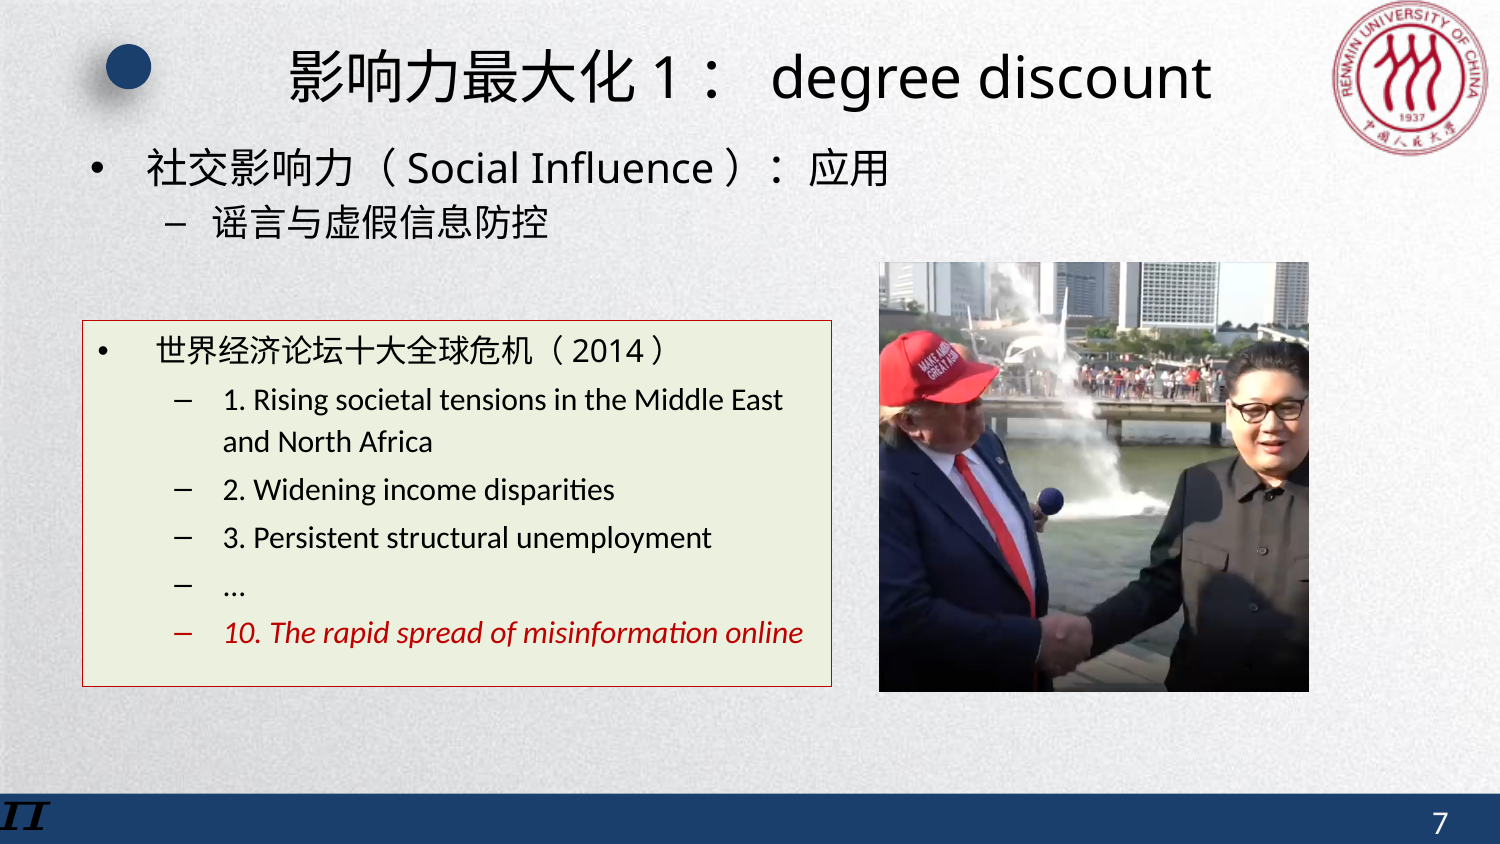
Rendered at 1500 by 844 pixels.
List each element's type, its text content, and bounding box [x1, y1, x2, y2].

picture [0, 0, 1500, 793]
text_box 世界经济论坛十大全球危机（2014） 1. Rising societal tensions in the Middle East and North Africa 2. Widening income disparities 3. Persistent structural unemployment ... 10. The rapid spread of misinformation online [82, 320, 832, 687]
list 社交影响力（Social Influence）：应用 谣言与虚假信息防控 [75, 134, 1425, 781]
title 影响力最大化1：degree discount [75, 33, 1425, 116]
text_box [878, 261, 1310, 693]
